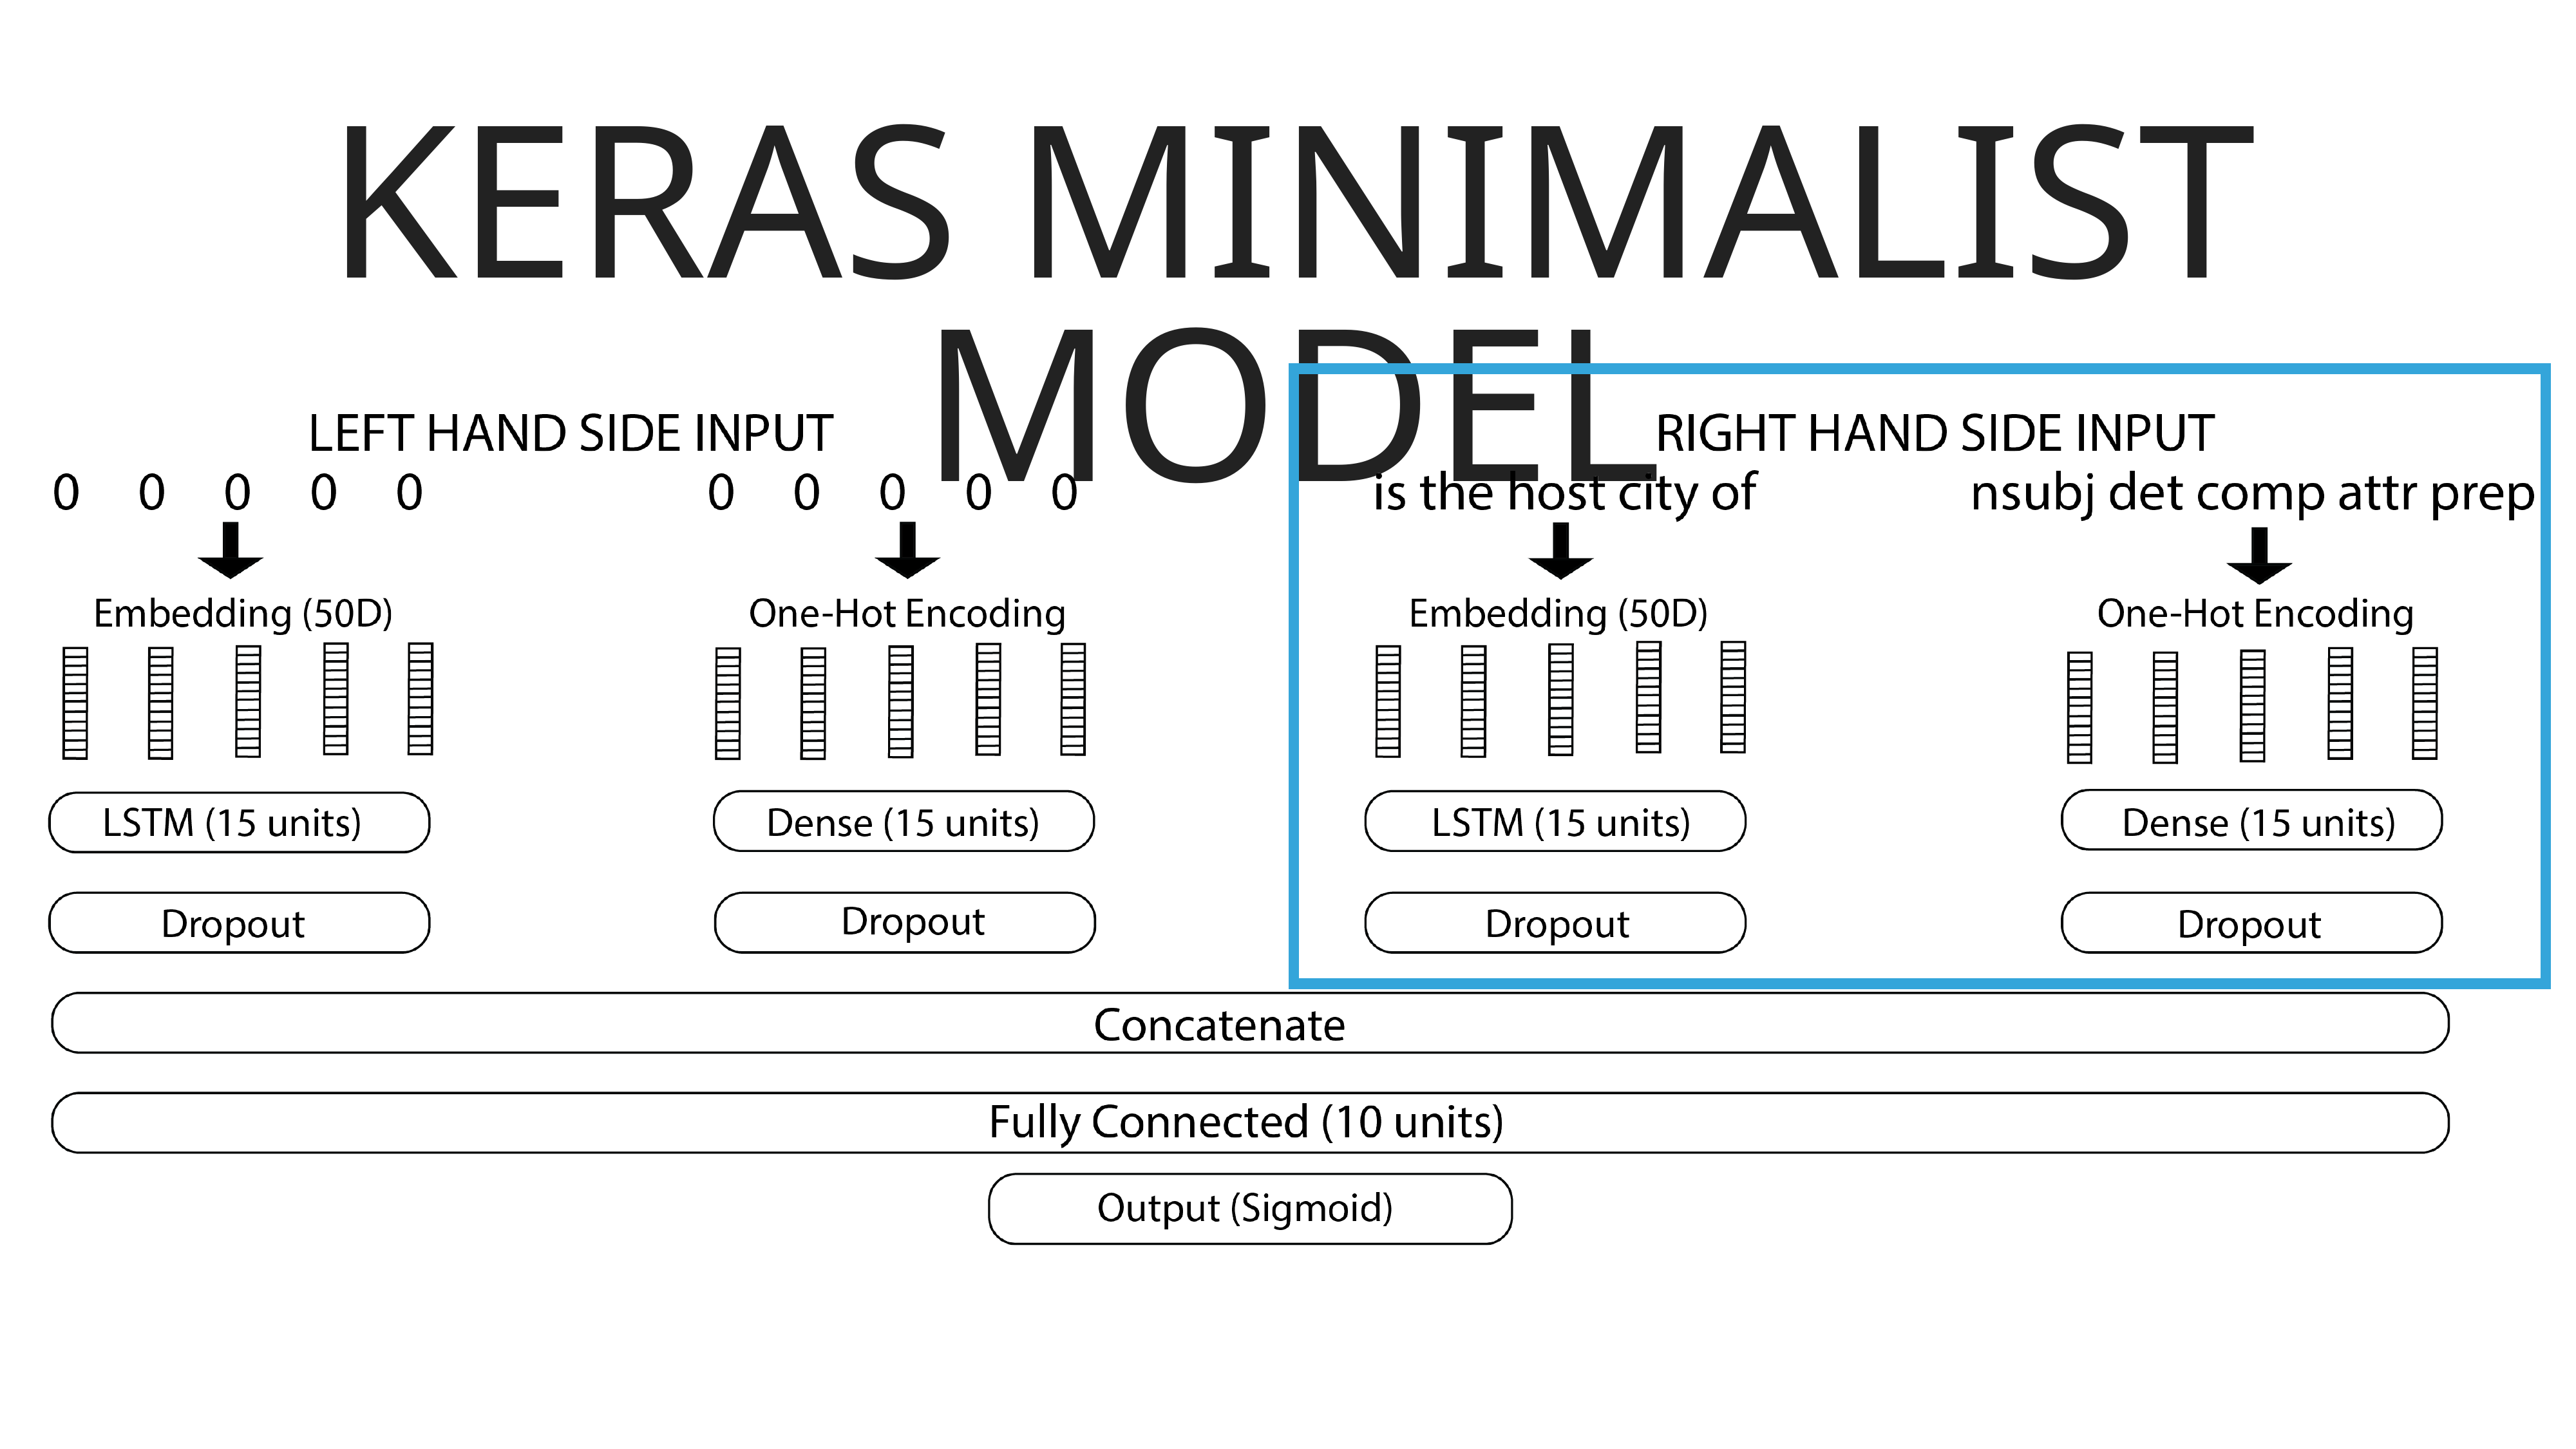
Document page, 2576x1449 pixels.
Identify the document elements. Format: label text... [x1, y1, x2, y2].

picture [48, 404, 2536, 1245]
list keras minimalist model [99, 107, 2484, 342]
text_box [1293, 368, 2546, 984]
